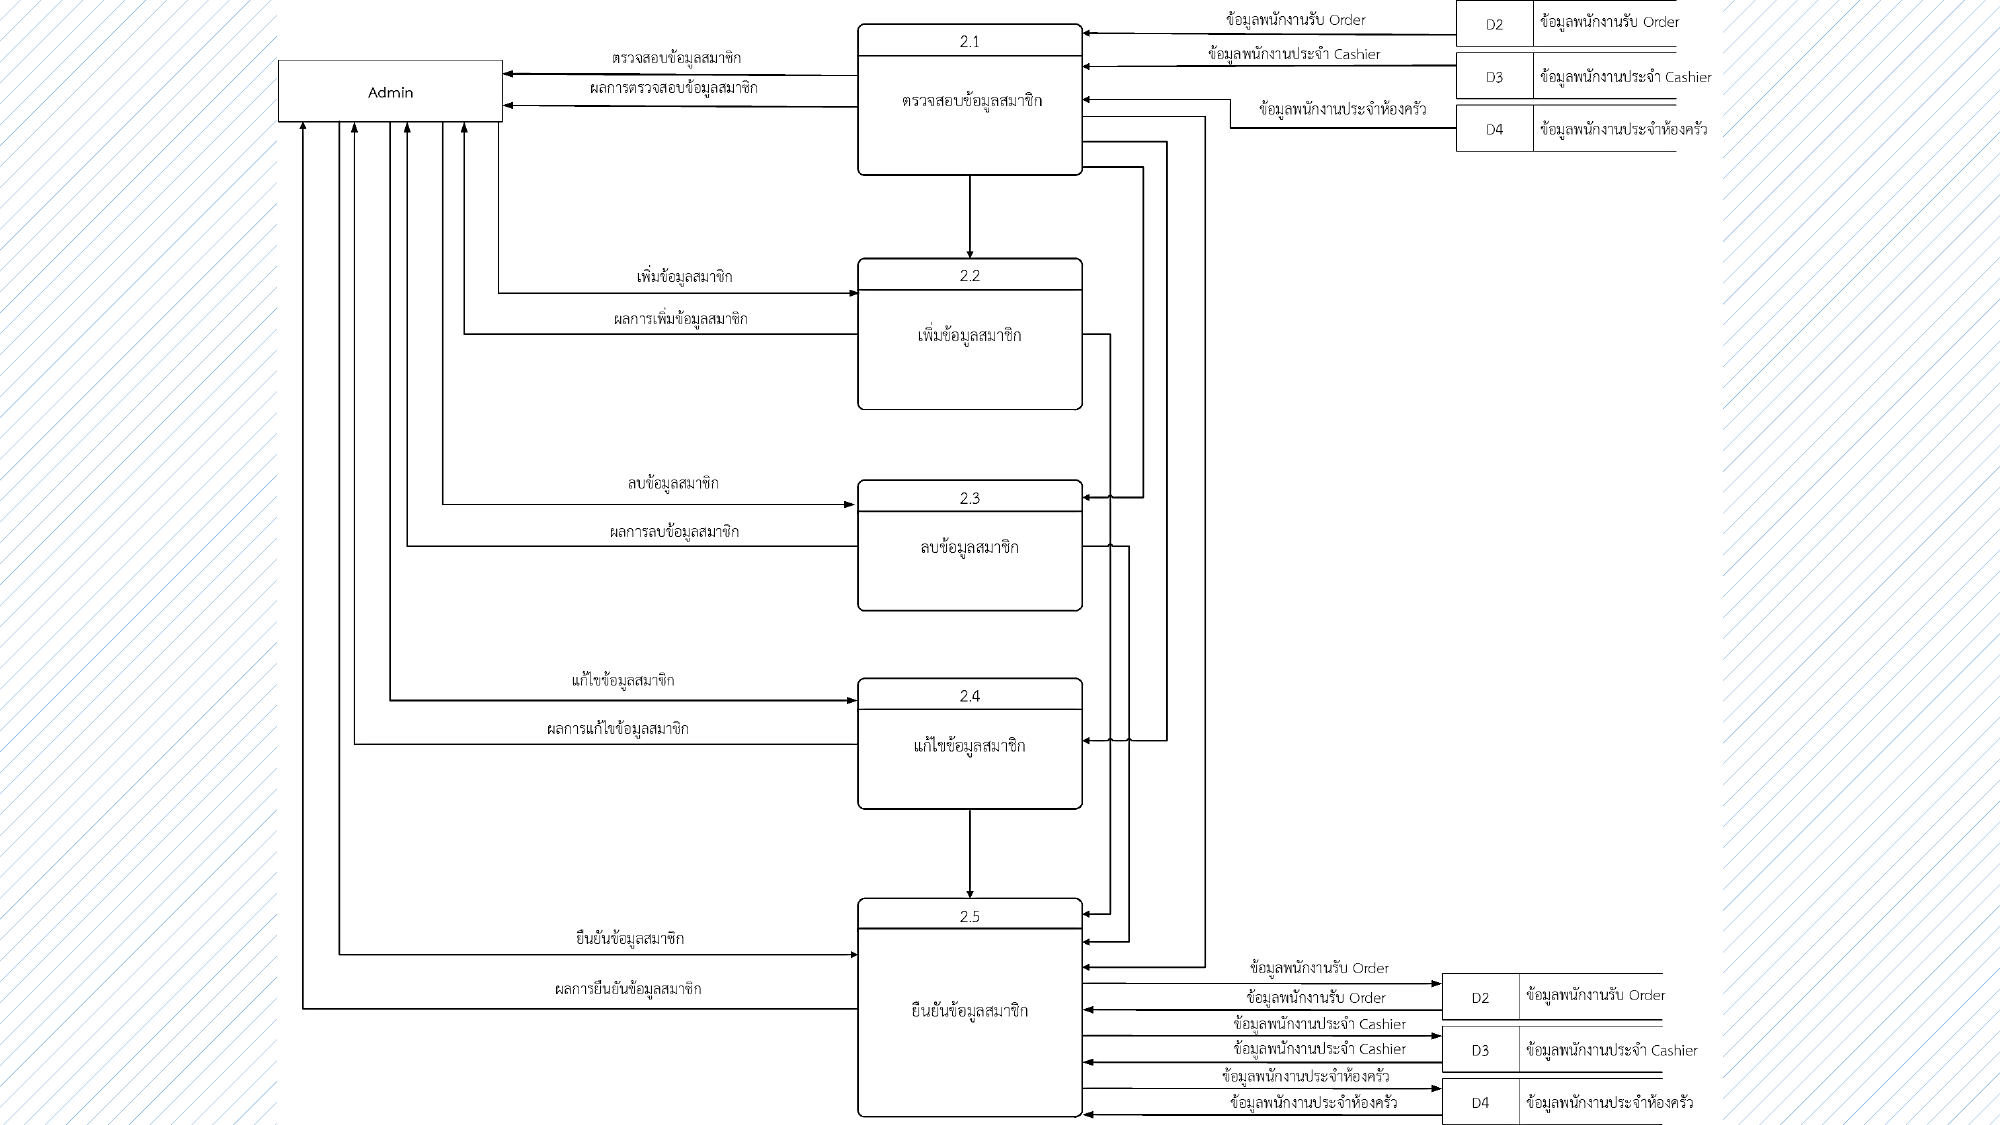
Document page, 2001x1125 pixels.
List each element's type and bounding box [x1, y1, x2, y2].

picture [277, 0, 1723, 1125]
